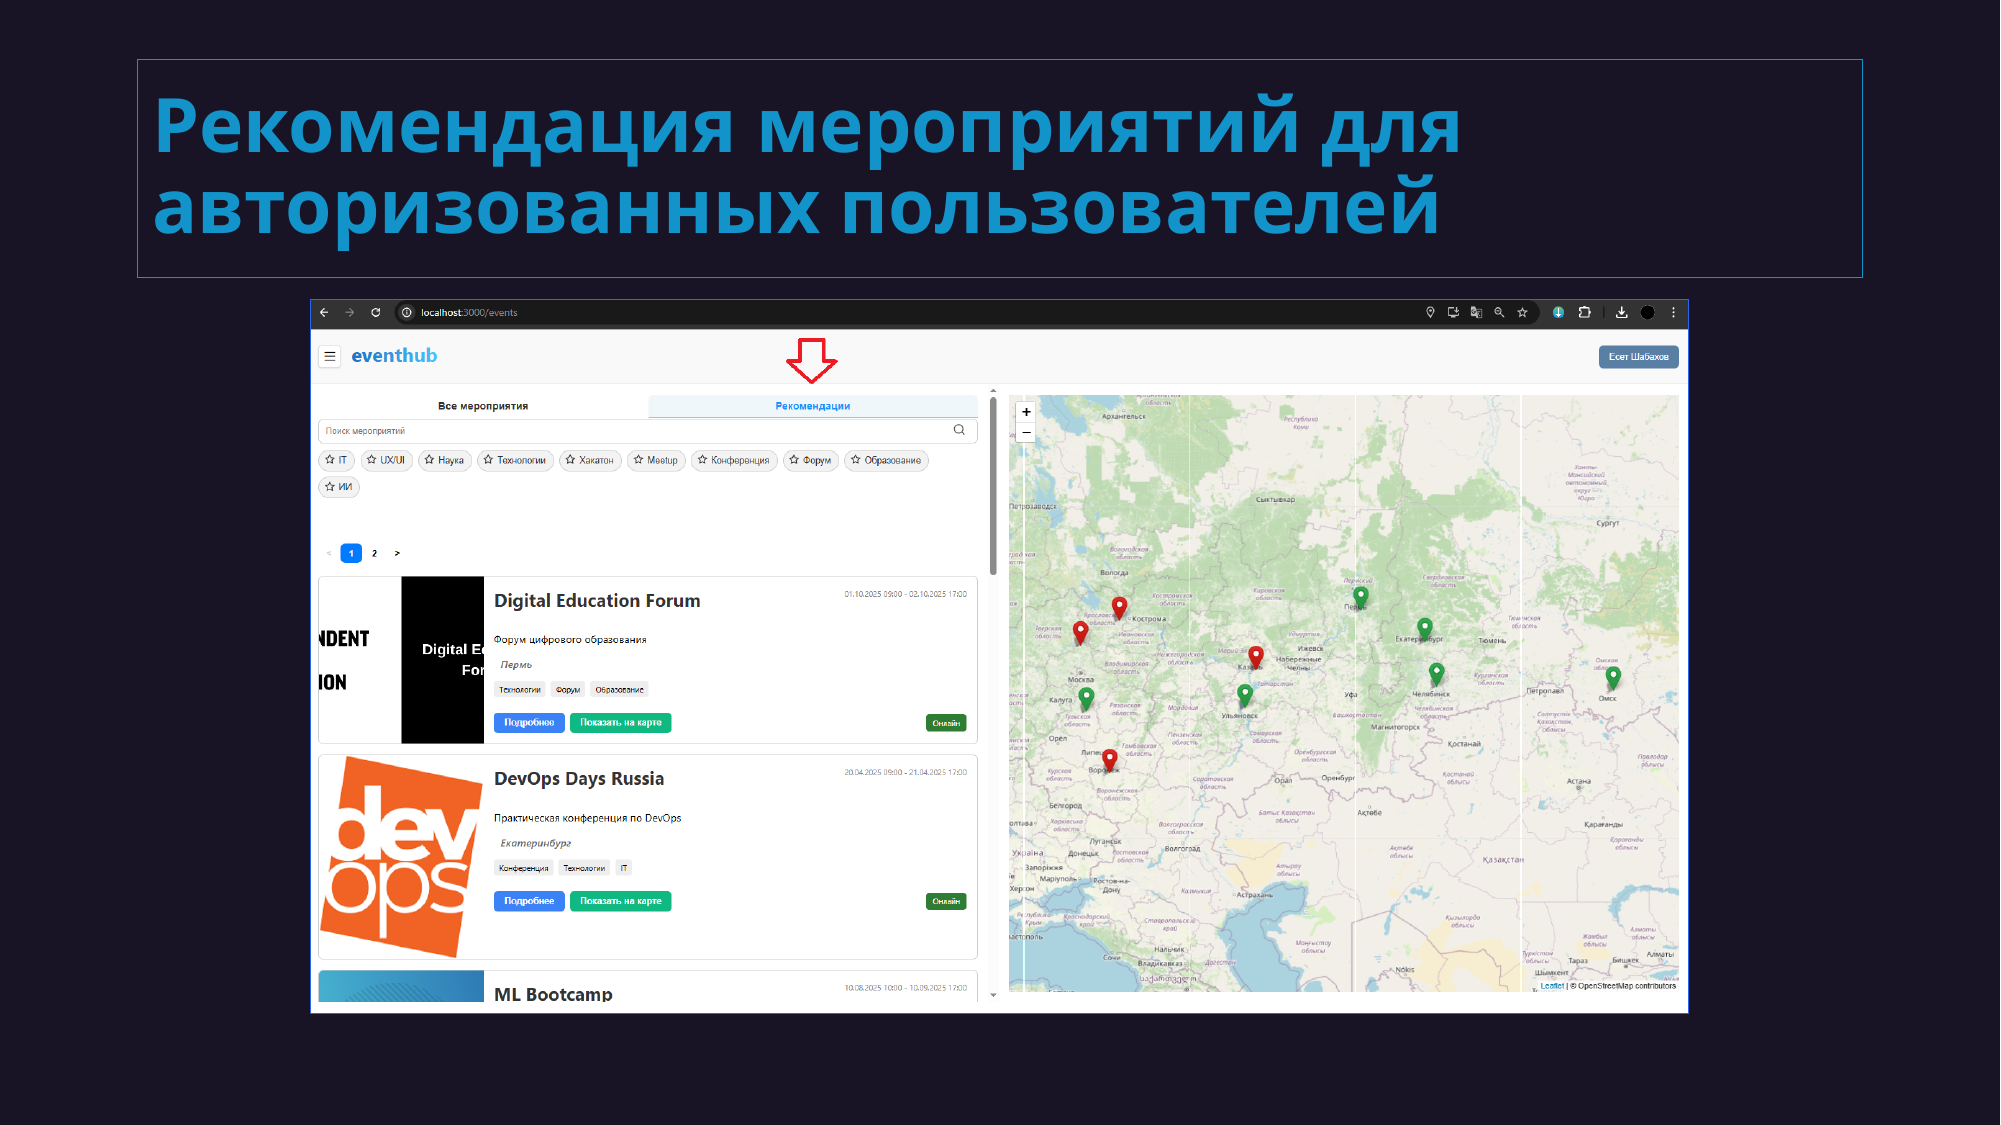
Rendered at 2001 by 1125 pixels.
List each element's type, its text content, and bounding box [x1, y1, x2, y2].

title Рекомендация мероприятий для авторизованных пользователей [137, 59, 1863, 278]
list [310, 299, 1689, 1014]
